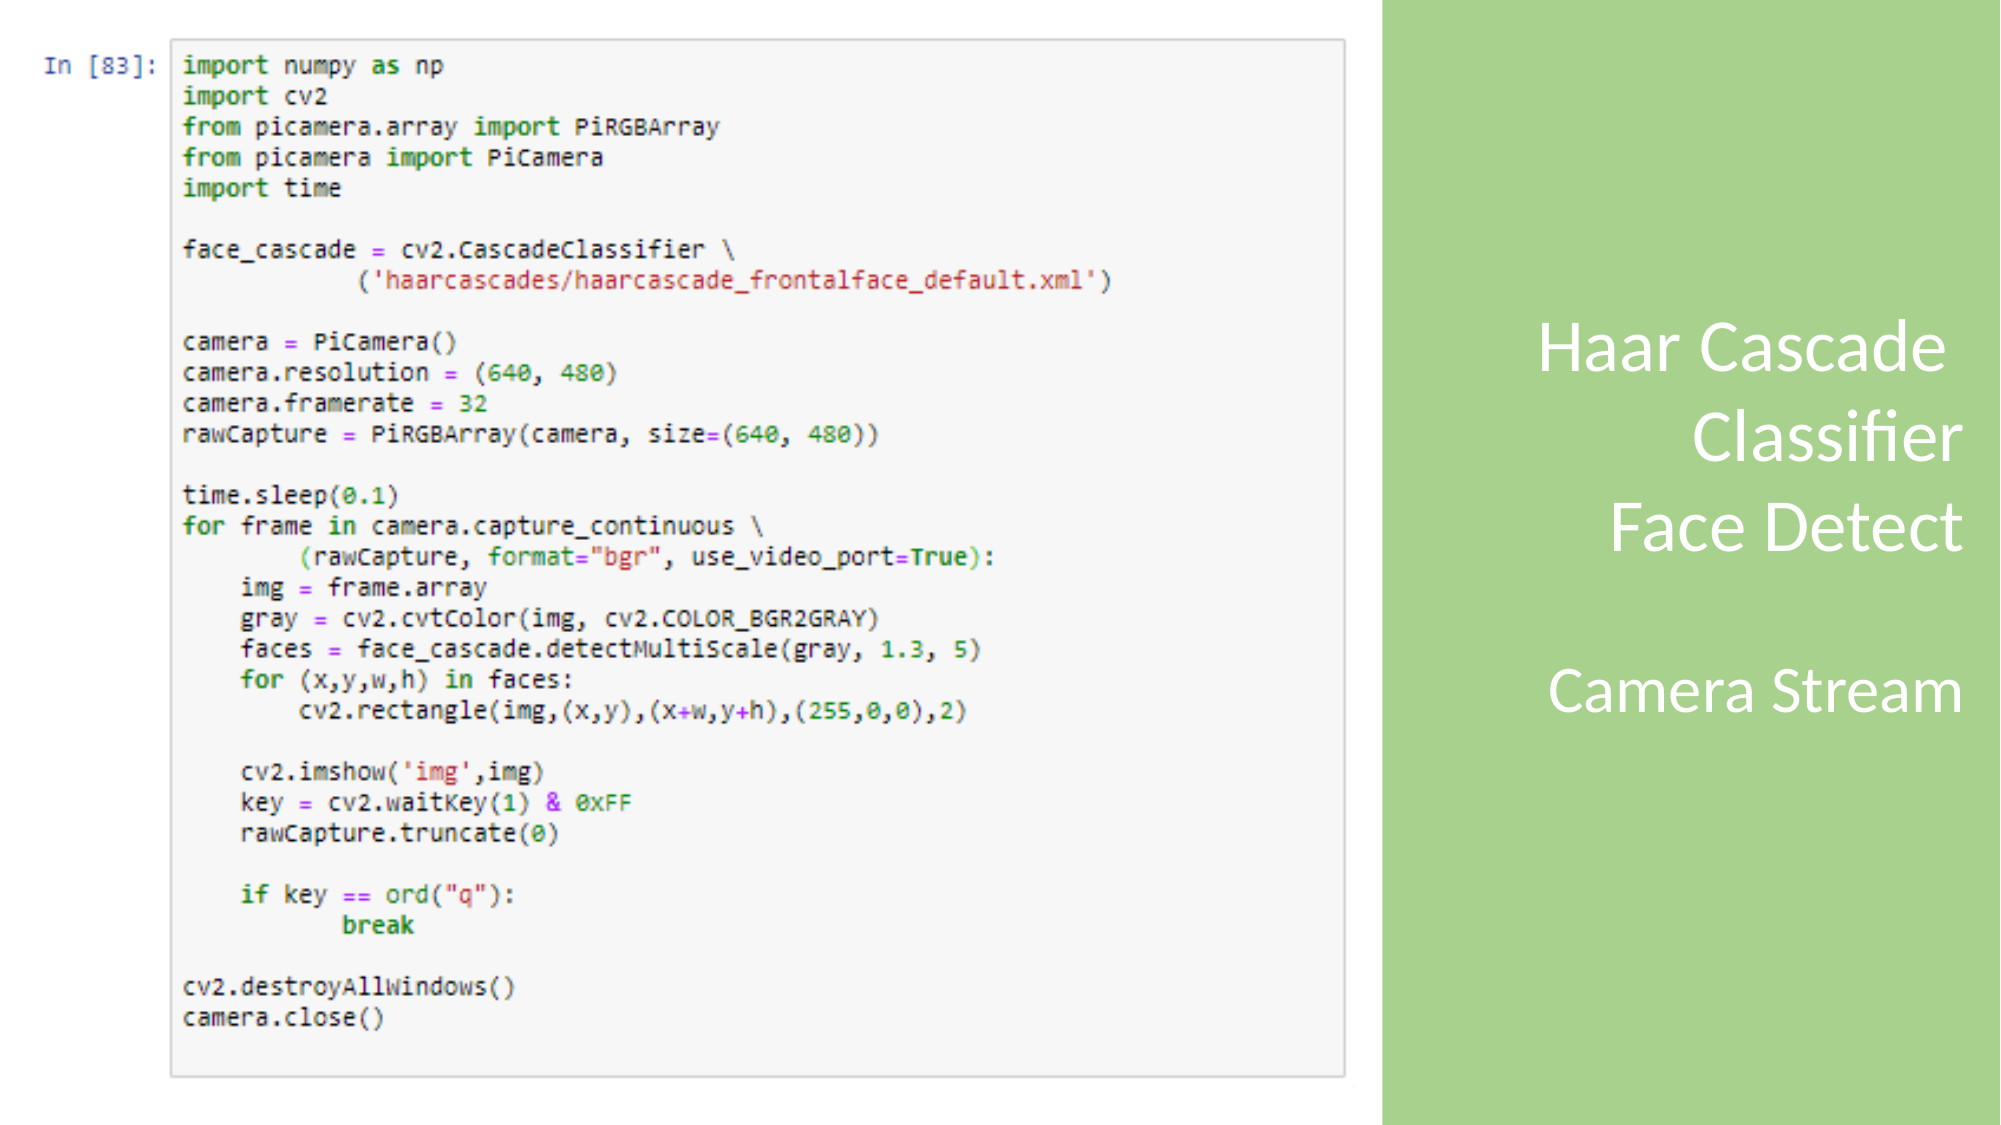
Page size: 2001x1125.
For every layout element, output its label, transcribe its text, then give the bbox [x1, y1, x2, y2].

text_box [1381, 0, 2000, 1125]
text_box Haar Cascade Classifier Face Detect Camera Stream [1402, 288, 1980, 734]
picture [24, 32, 1356, 1088]
